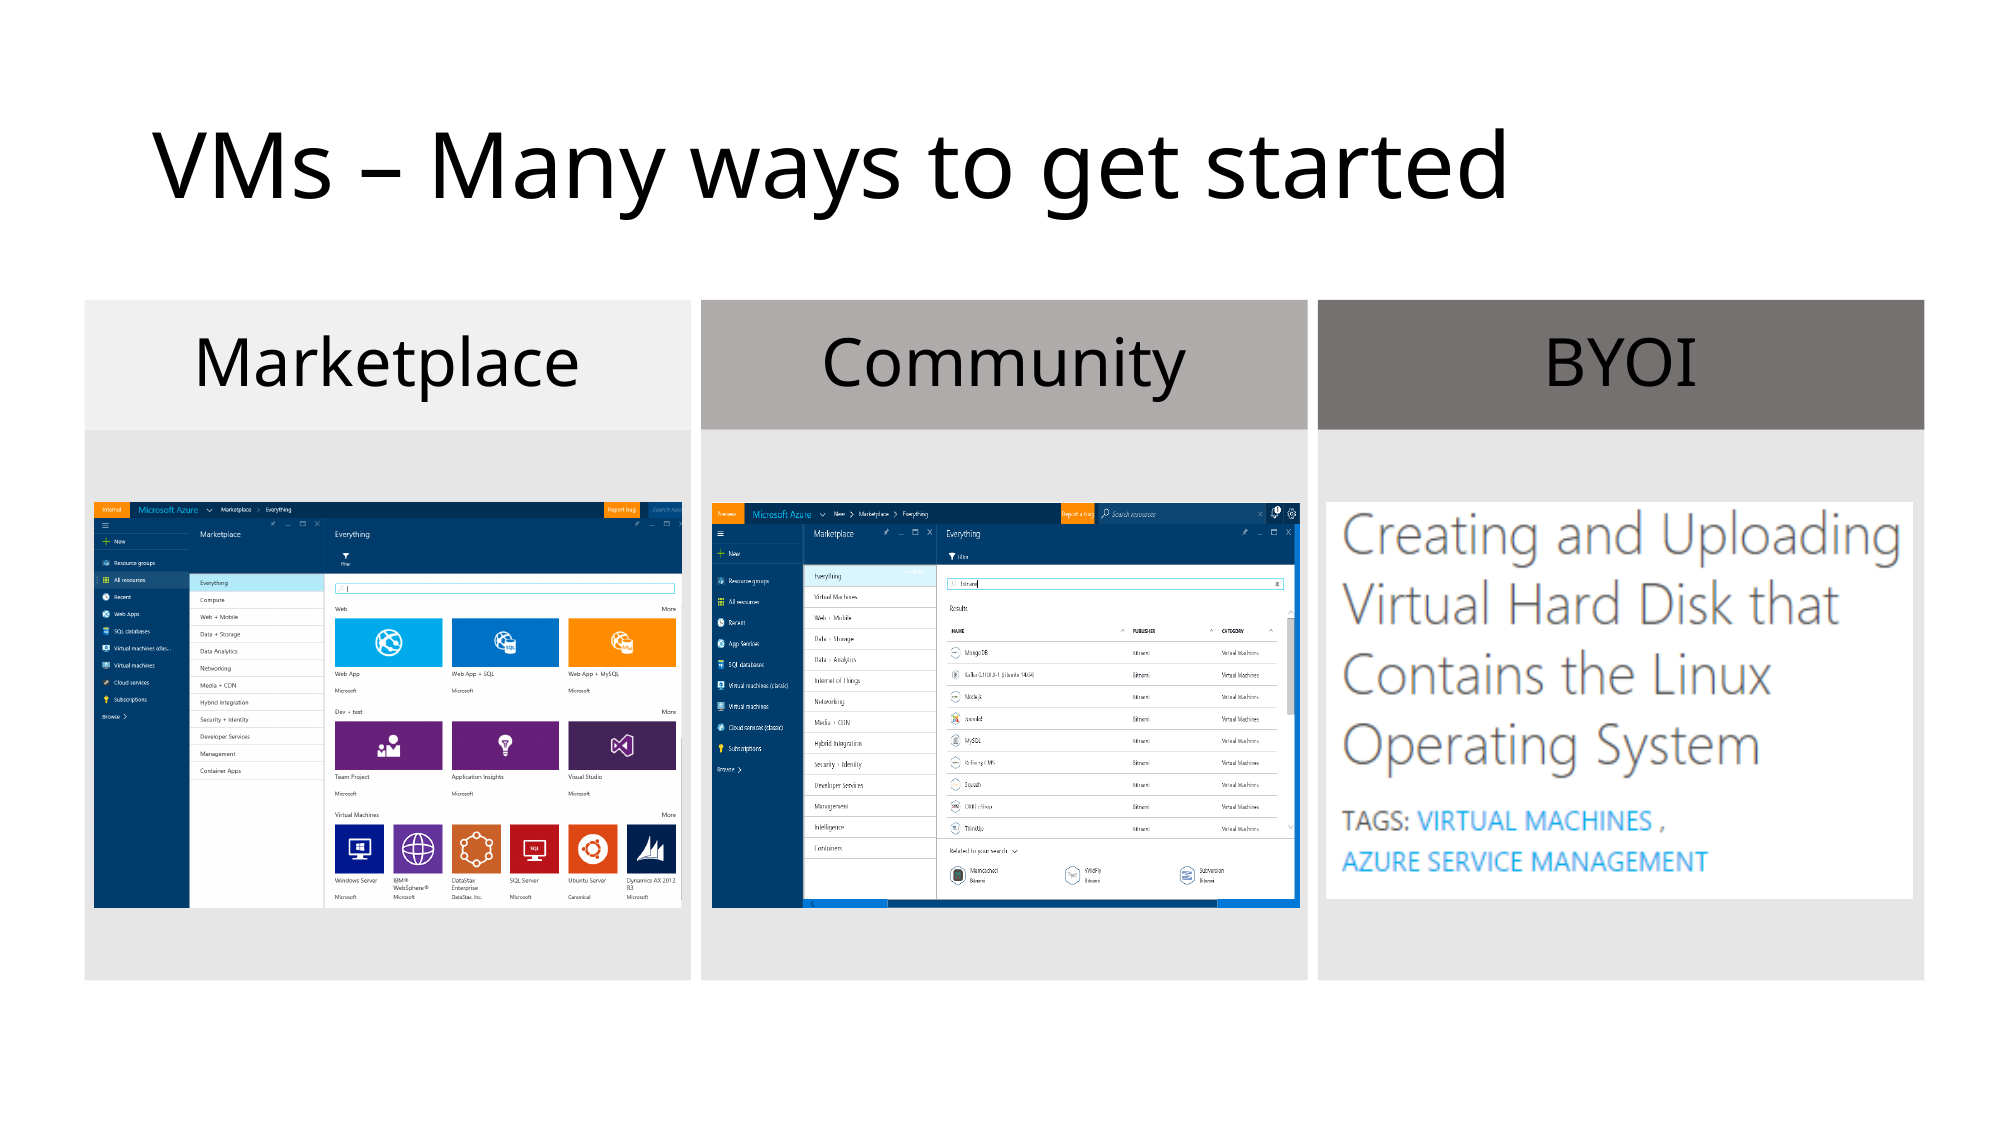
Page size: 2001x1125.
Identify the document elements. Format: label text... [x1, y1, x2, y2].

title VMs – Many ways to get started [137, 59, 1863, 278]
text_box [701, 430, 1308, 981]
picture [1326, 502, 1913, 899]
text_box [1317, 430, 1925, 981]
text_box Community [701, 299, 1308, 430]
text_box [84, 430, 691, 981]
picture [94, 502, 682, 908]
text_box Marketplace [84, 299, 691, 430]
text_box BYOI [1317, 299, 1925, 430]
picture [712, 502, 1300, 908]
